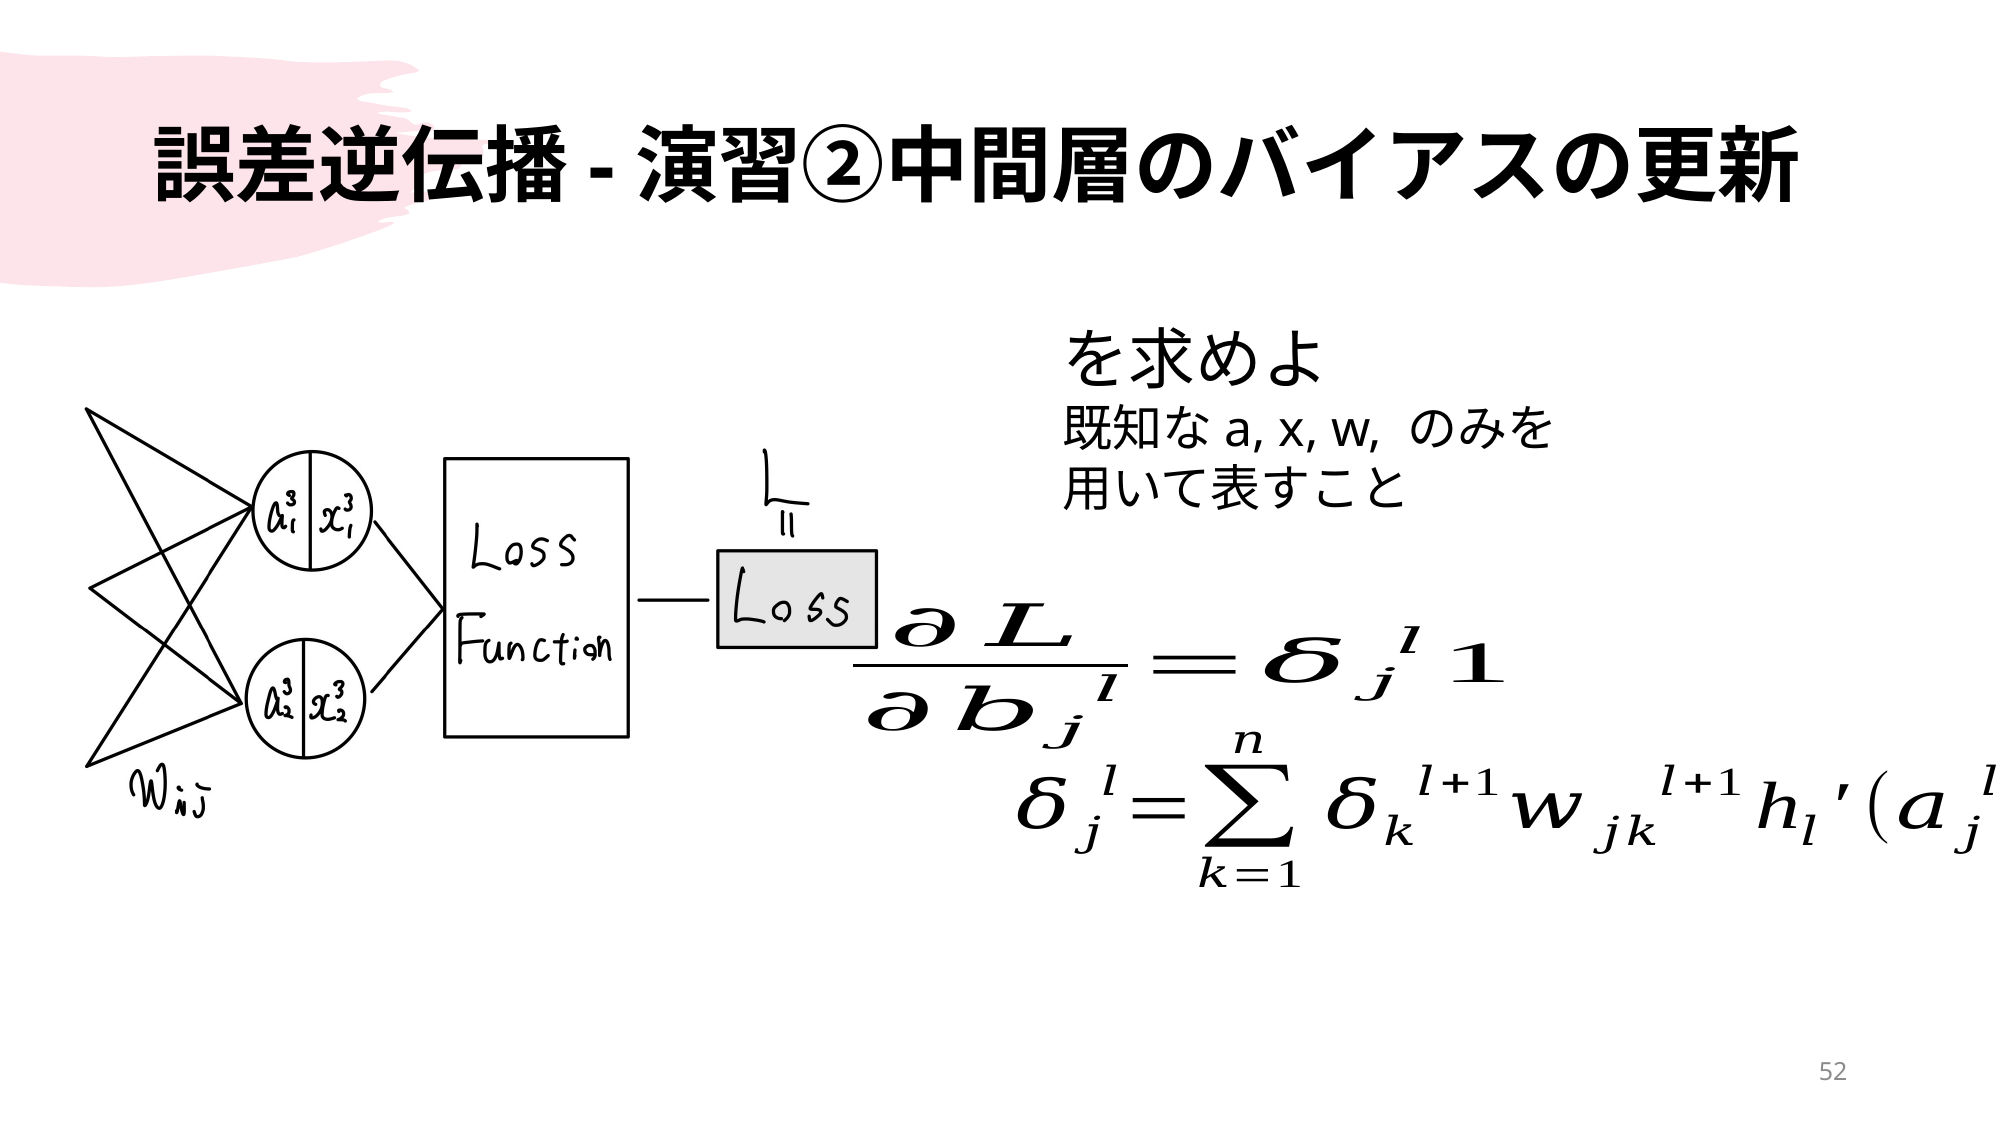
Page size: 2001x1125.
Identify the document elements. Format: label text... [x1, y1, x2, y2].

slide_number 52 [1412, 1042, 1863, 1103]
title 誤差逆伝播-演習②中間層のバイアスの更新 [137, 59, 1863, 278]
picture [30, 379, 922, 878]
